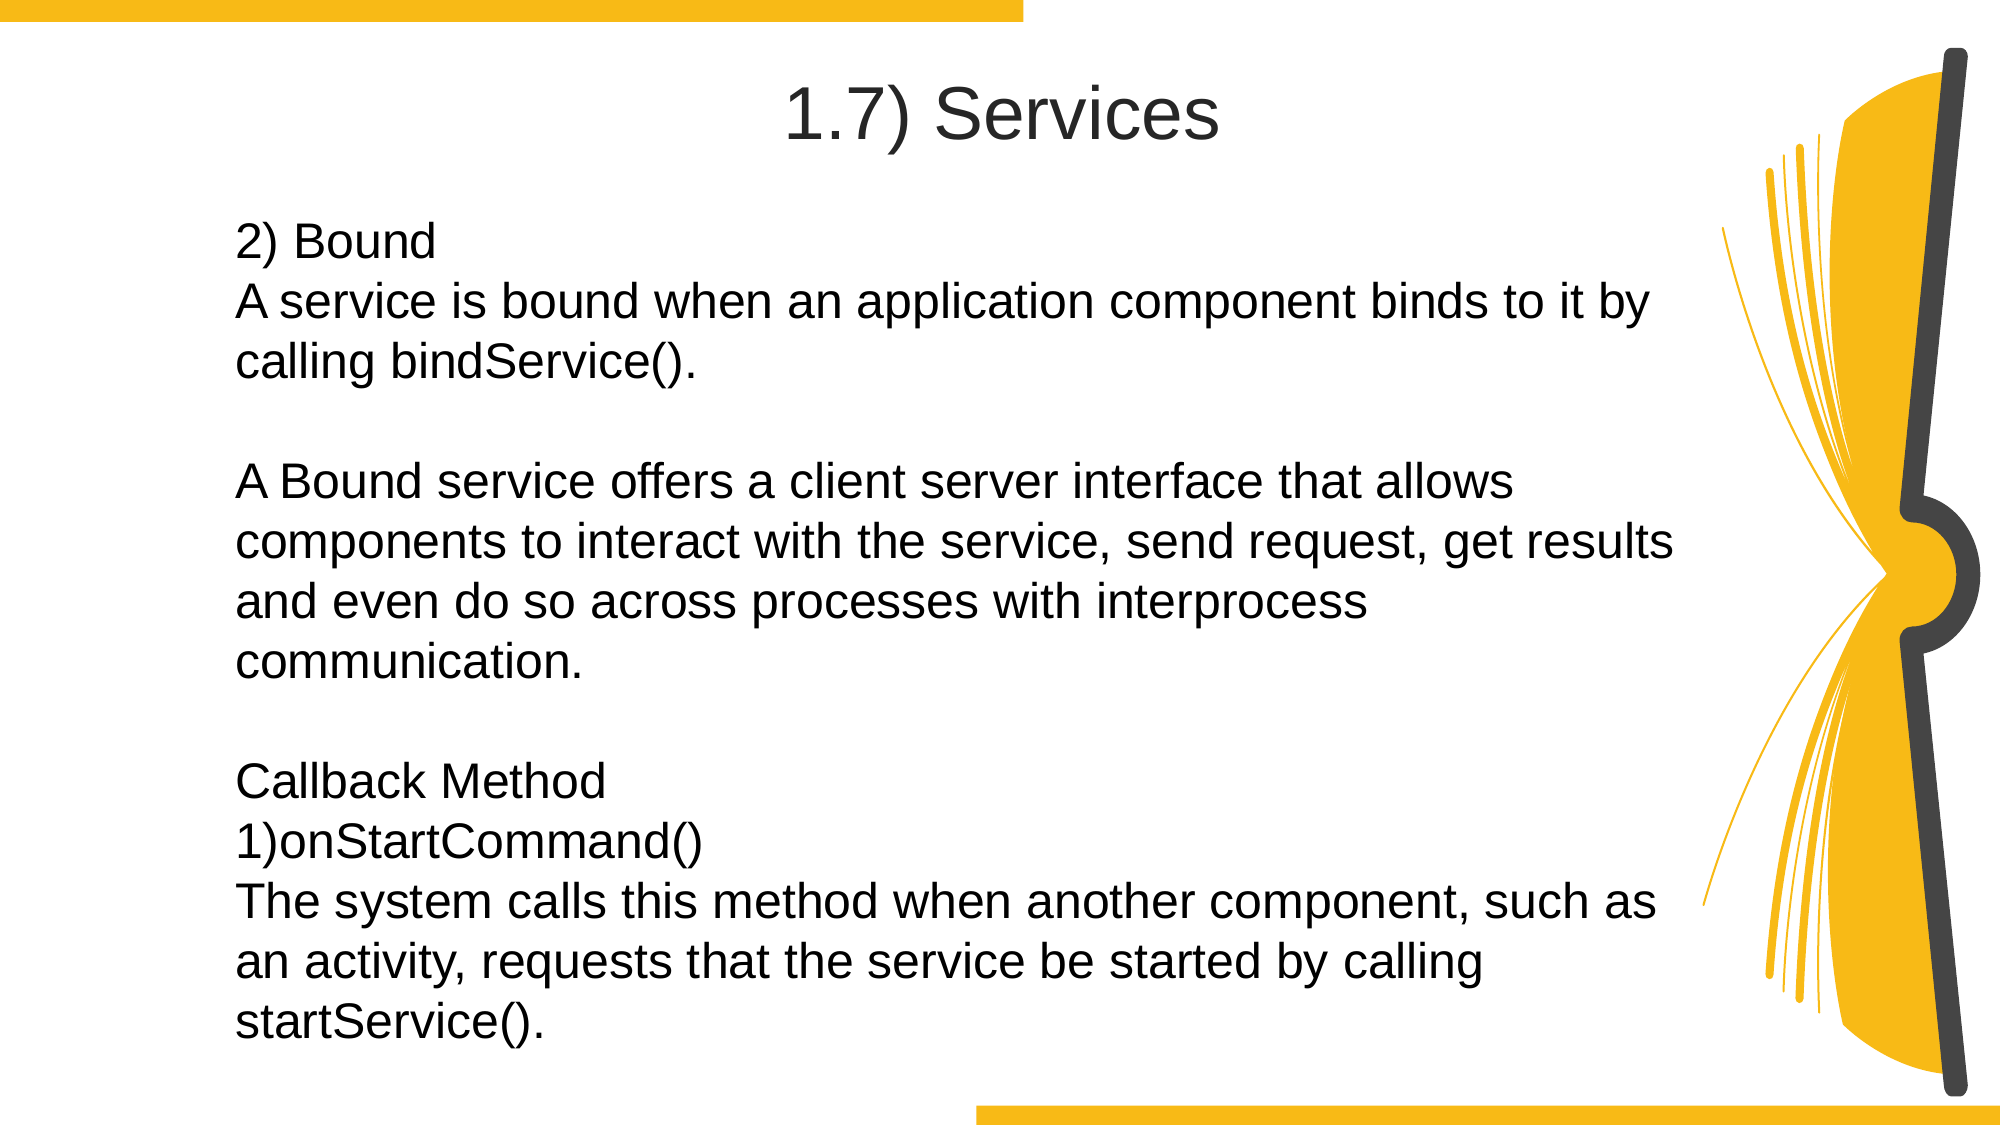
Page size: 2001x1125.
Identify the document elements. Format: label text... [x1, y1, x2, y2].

text_box [0, 0, 1024, 23]
text_box [975, 1104, 2000, 1125]
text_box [1315, 433, 2000, 713]
list 1.7) Services [53, 55, 1943, 175]
text_box 2) Bound A service is bound when an application component binds to it by calling bindService(). A Bound service offers a client server interface that allows components to interact with the service, send request, get results and even do so across processes with interprocess communication. Callback Method 1)onStartCommand() The system calls this method when another component, such as an activity, requests that the service be started by calling startService(). [220, 201, 1719, 1116]
